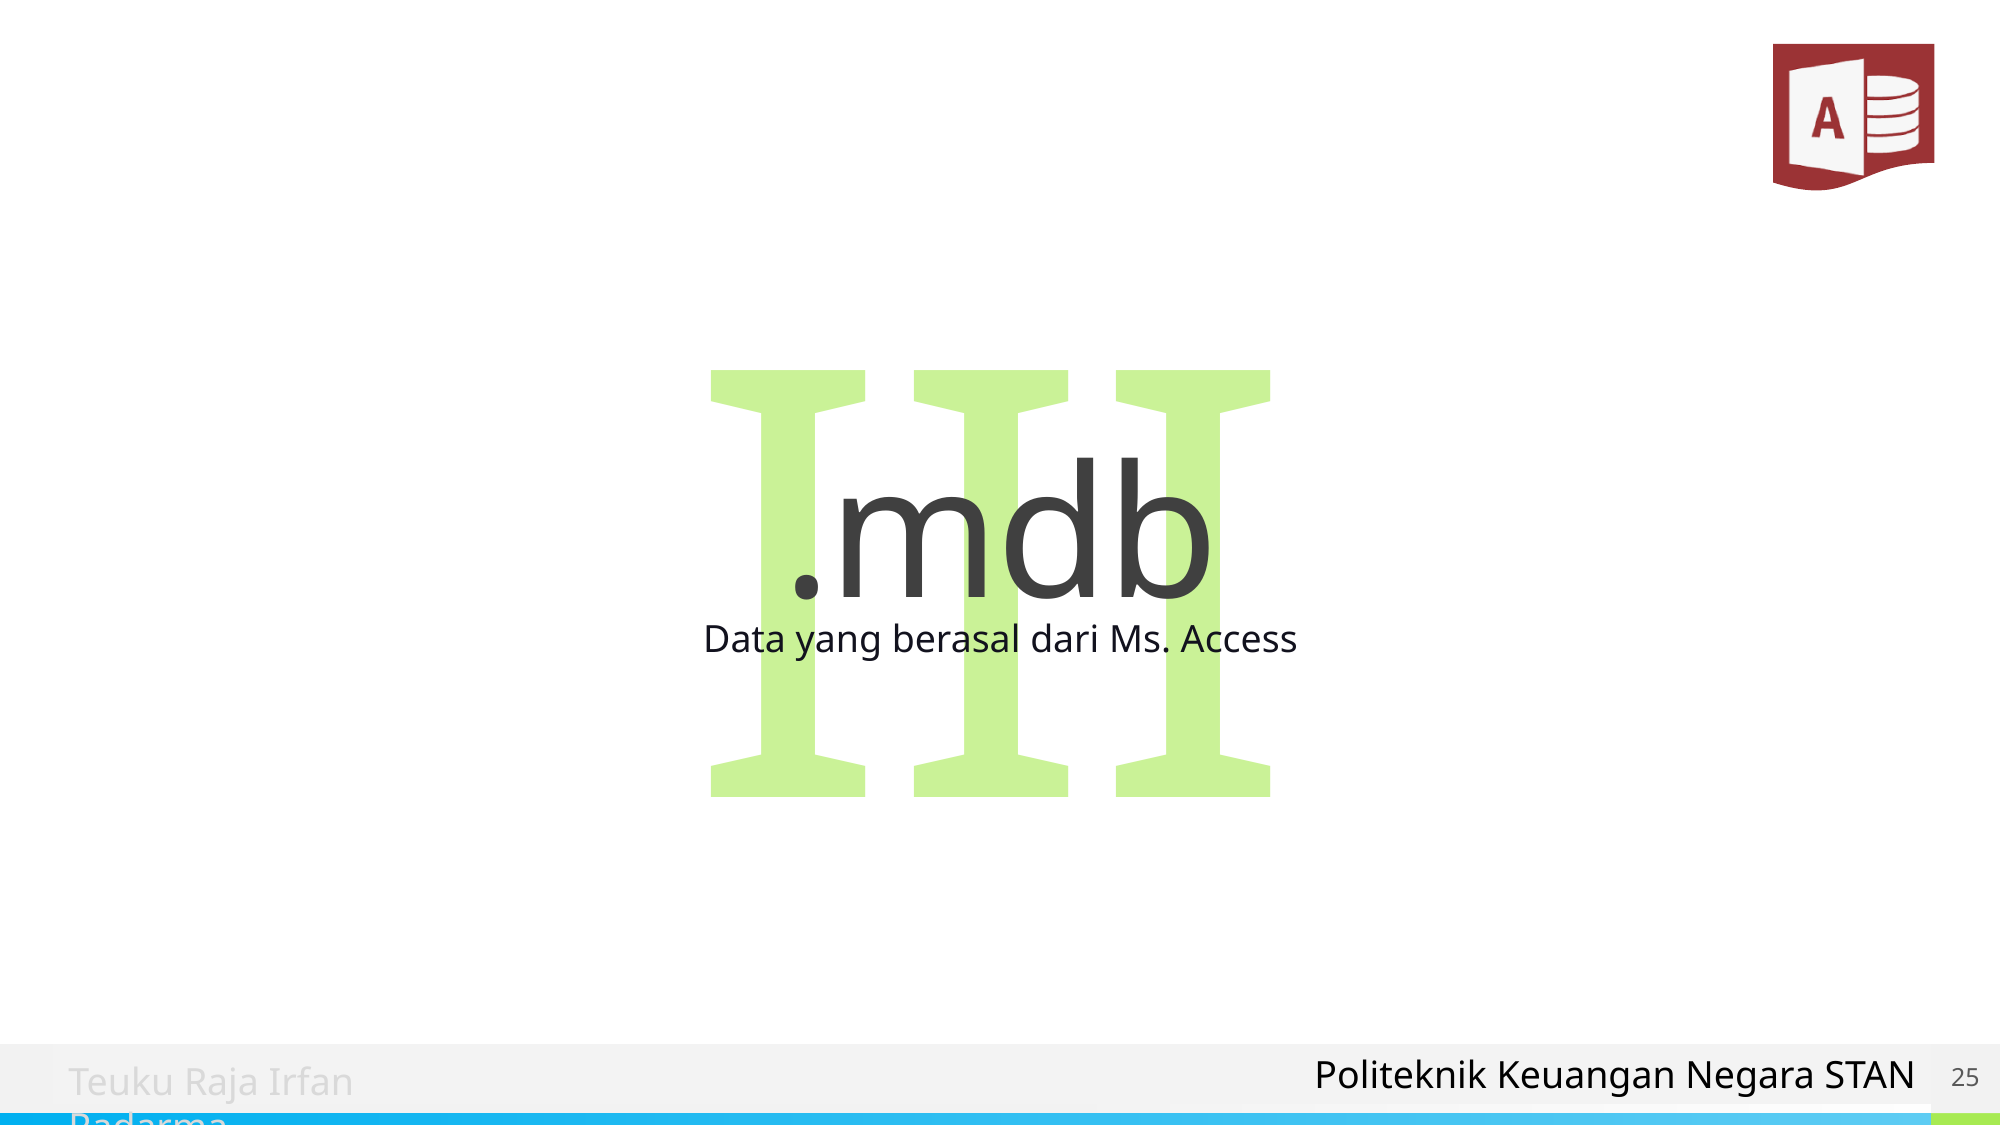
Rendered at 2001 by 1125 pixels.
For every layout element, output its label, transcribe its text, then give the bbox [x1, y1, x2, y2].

text_box Politeknik Keuangan Negara STAN [52, 1044, 1932, 1104]
text_box III [502, 511, 1481, 614]
slide_number 25 [1931, 1044, 2000, 1114]
text_box Teuku Raja Irfan Radarma [53, 1050, 437, 1125]
title .mdb [70, 439, 1932, 511]
picture [1773, 43, 1935, 193]
text_box III [502, 192, 1481, 439]
list Data yang berasal dari Ms. Access [70, 614, 1932, 674]
text_box III [502, 674, 1481, 925]
